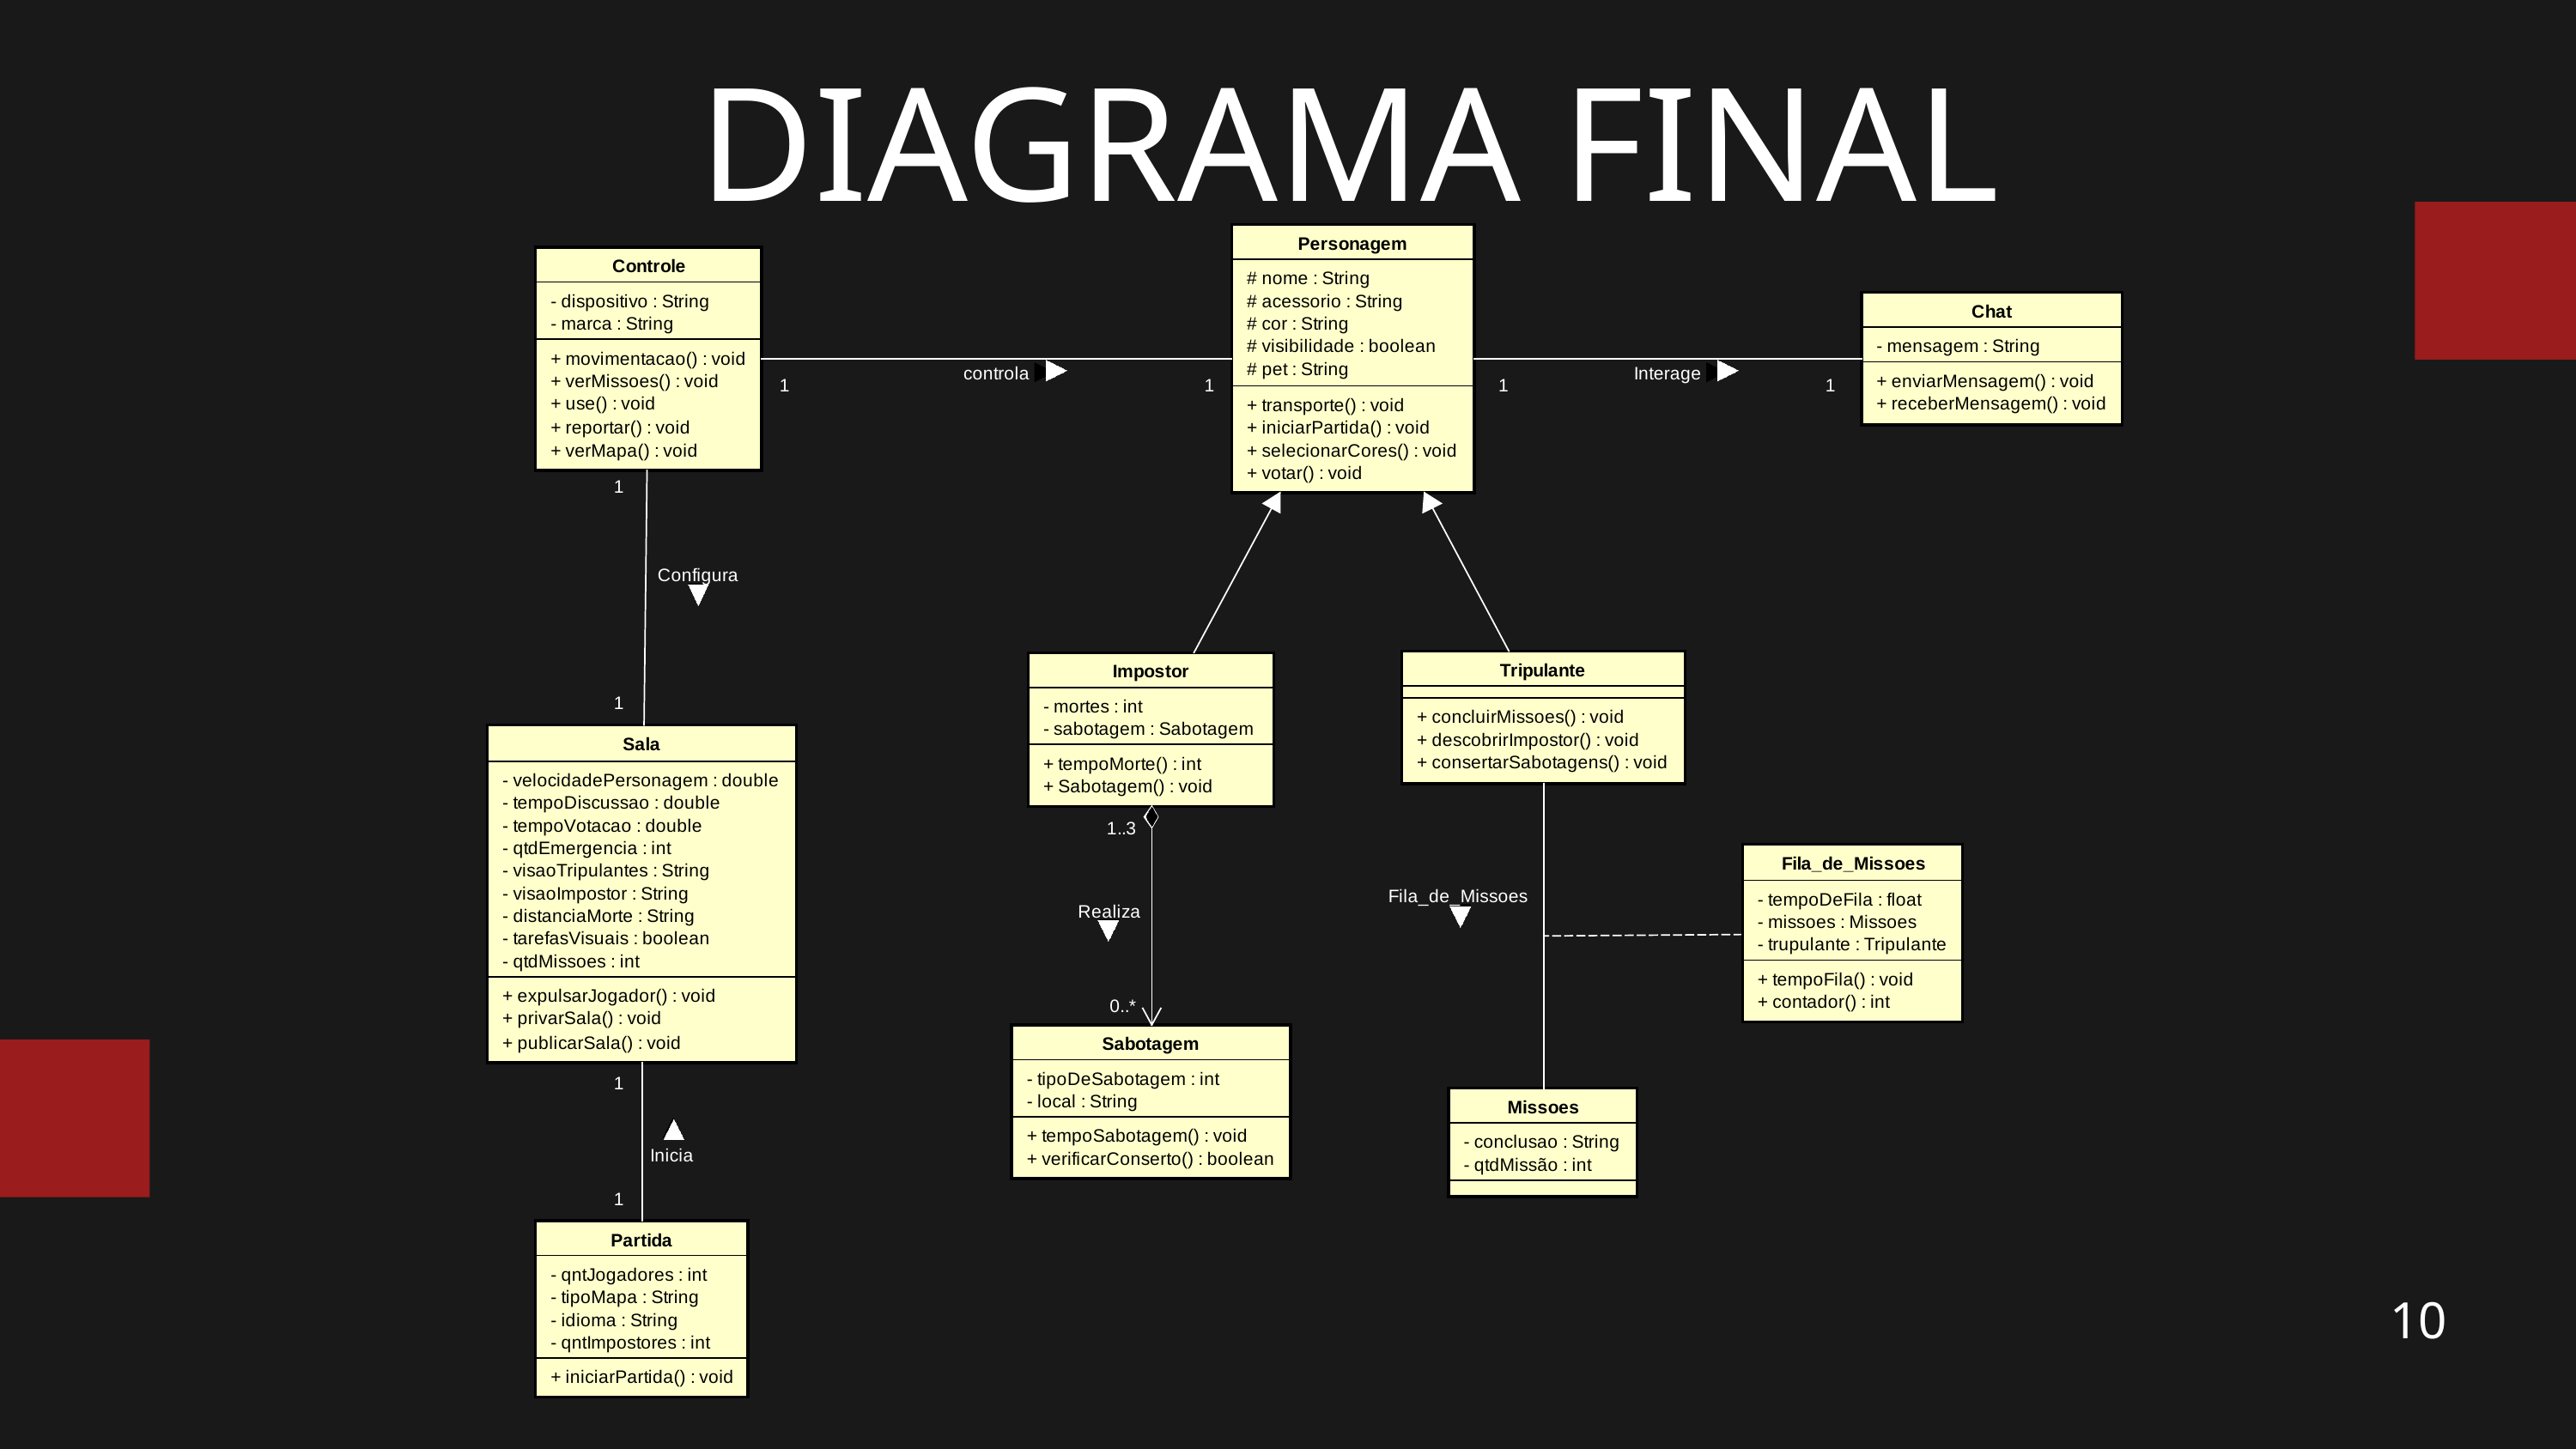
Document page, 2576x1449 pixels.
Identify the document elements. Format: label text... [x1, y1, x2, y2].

text_box [0, 1039, 150, 1197]
picture [471, 209, 2138, 1412]
text_box [2415, 202, 2576, 360]
text_box DIAGRAMA FINAL [686, 37, 2415, 239]
text_box 10 [2243, 1294, 2447, 1349]
